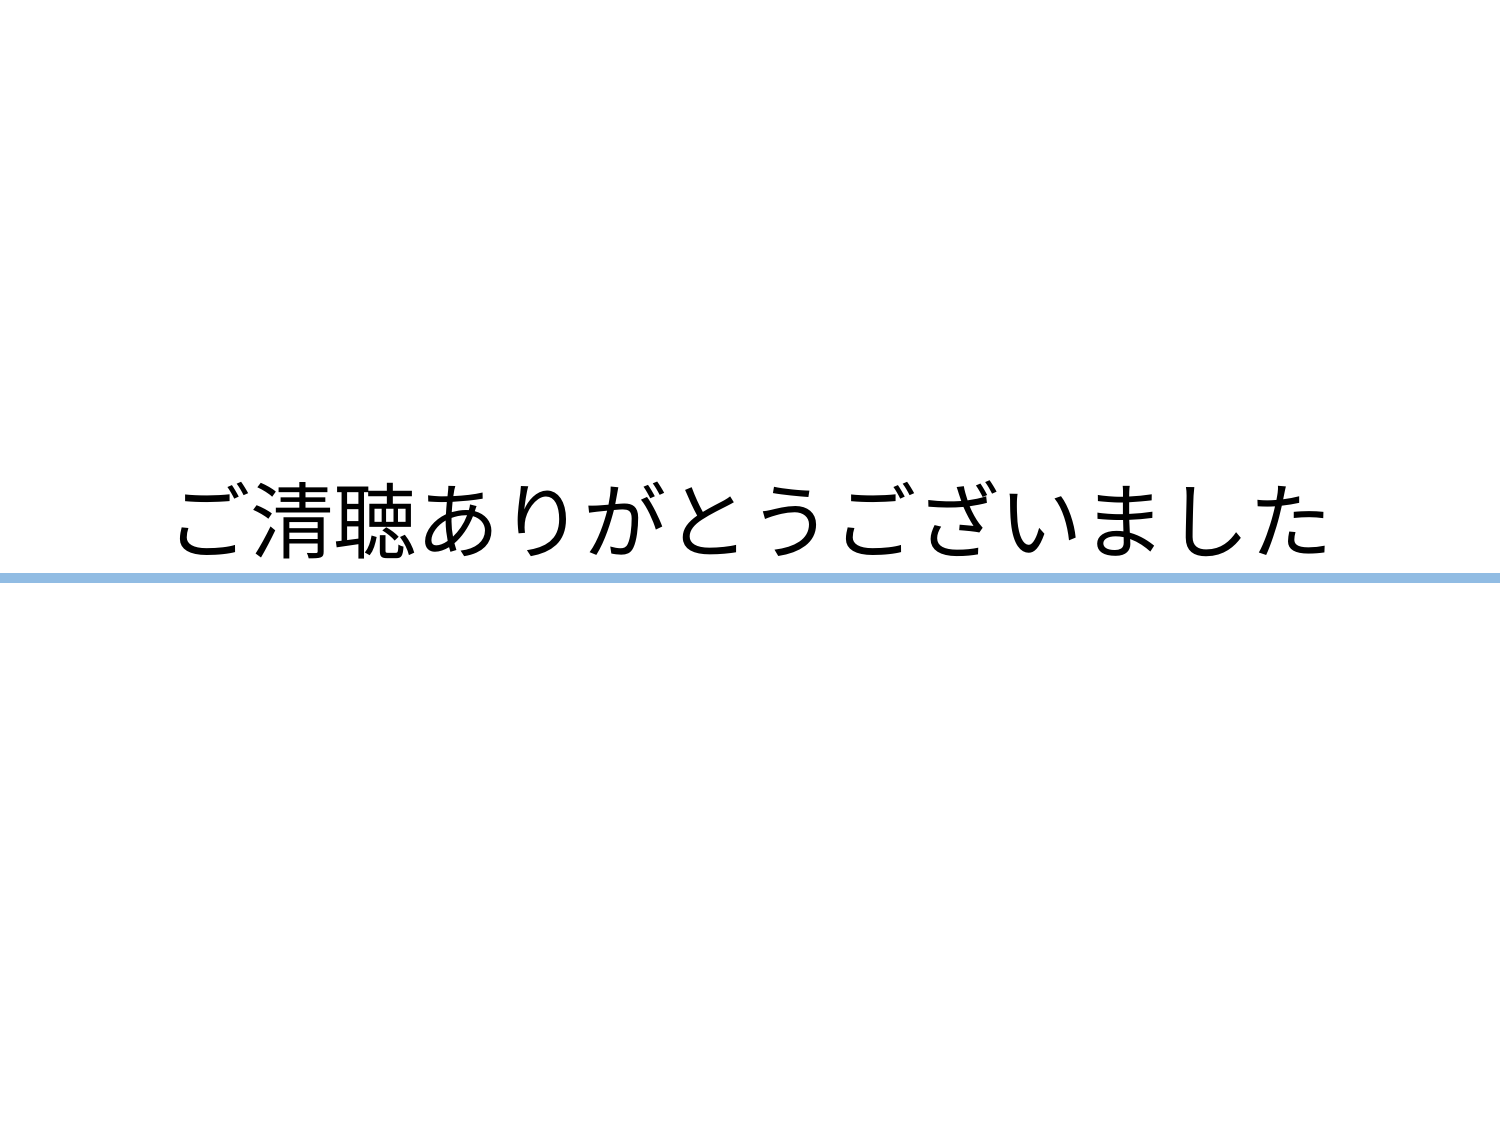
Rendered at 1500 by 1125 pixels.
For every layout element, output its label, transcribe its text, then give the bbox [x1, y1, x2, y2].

title ご清聴ありがとうございました [112, 297, 1388, 578]
